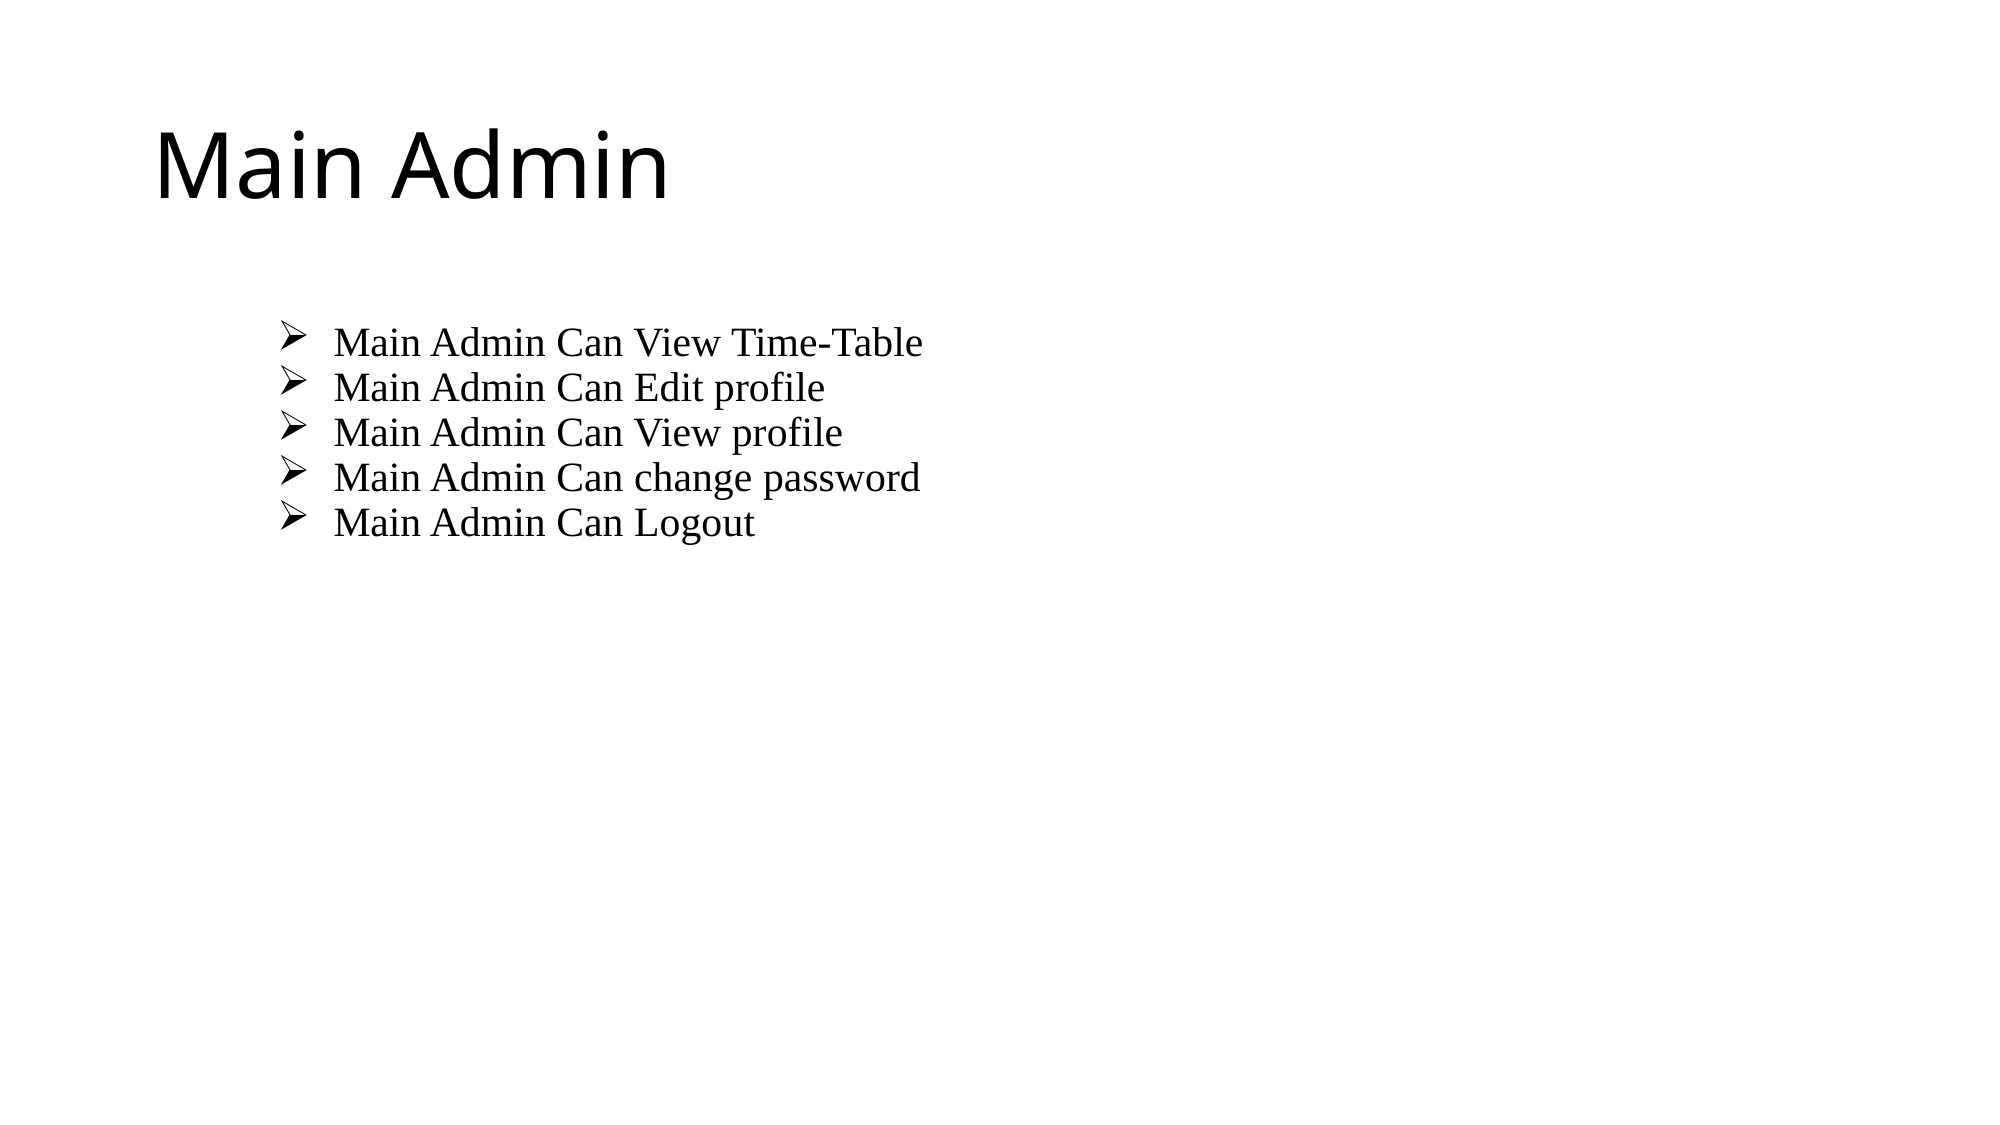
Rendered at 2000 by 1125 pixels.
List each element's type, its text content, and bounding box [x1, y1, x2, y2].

title Main Admin [137, 59, 1862, 278]
list Main Admin Can View Time-Table Main Admin Can Edit profile Main Admin Can View profile Main Admin Can change password Main Admin Can Logout [262, 312, 1763, 1013]
